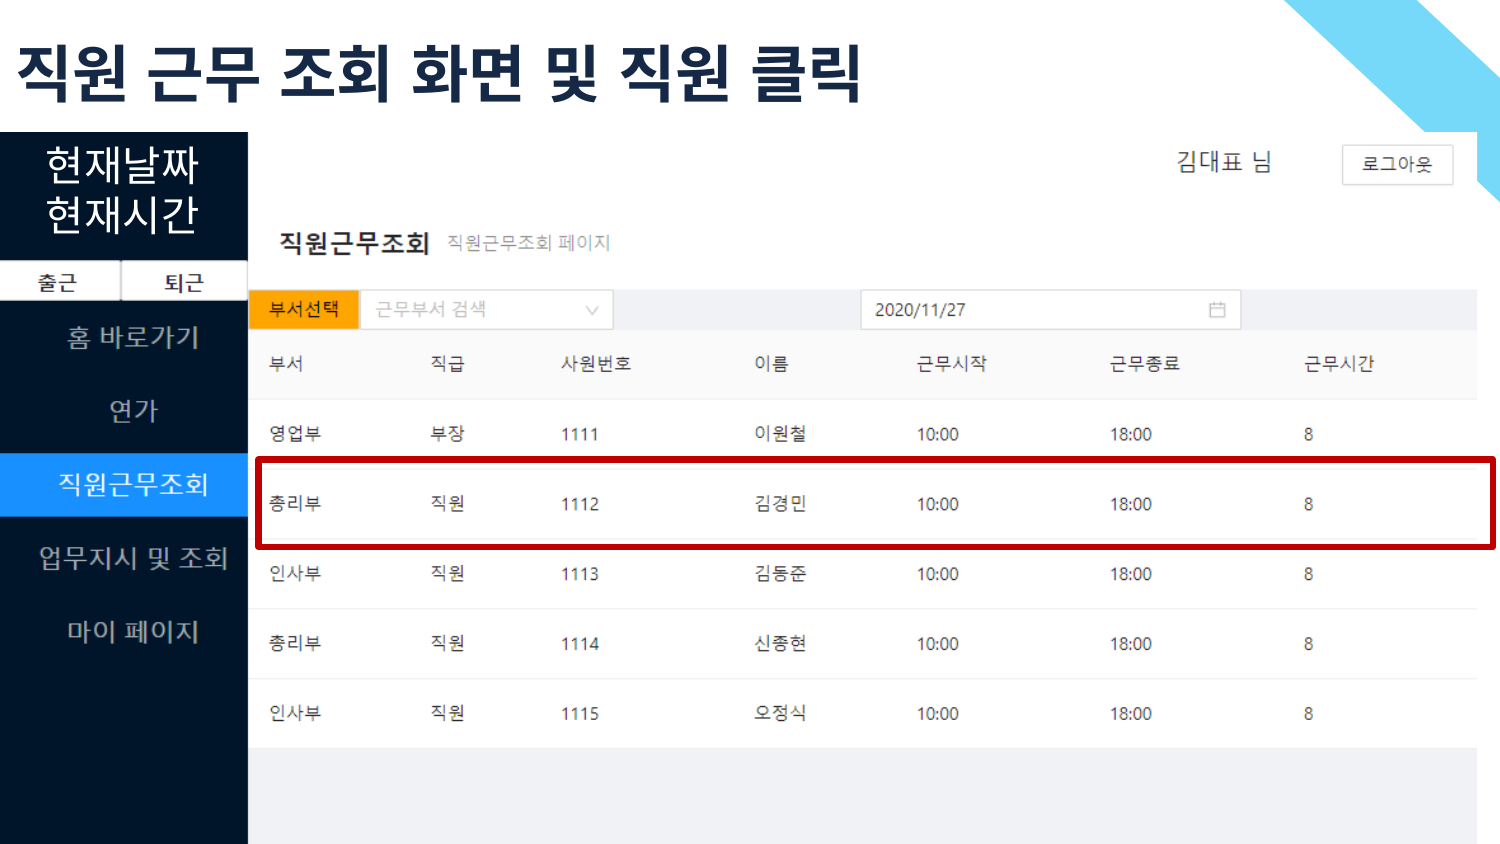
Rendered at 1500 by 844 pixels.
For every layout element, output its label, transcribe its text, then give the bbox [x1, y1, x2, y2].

title 직원 근무 조회 화면 및 직원 클릭 [0, 20, 1306, 120]
text_box [1482, 457, 1495, 549]
picture [0, 132, 1478, 844]
